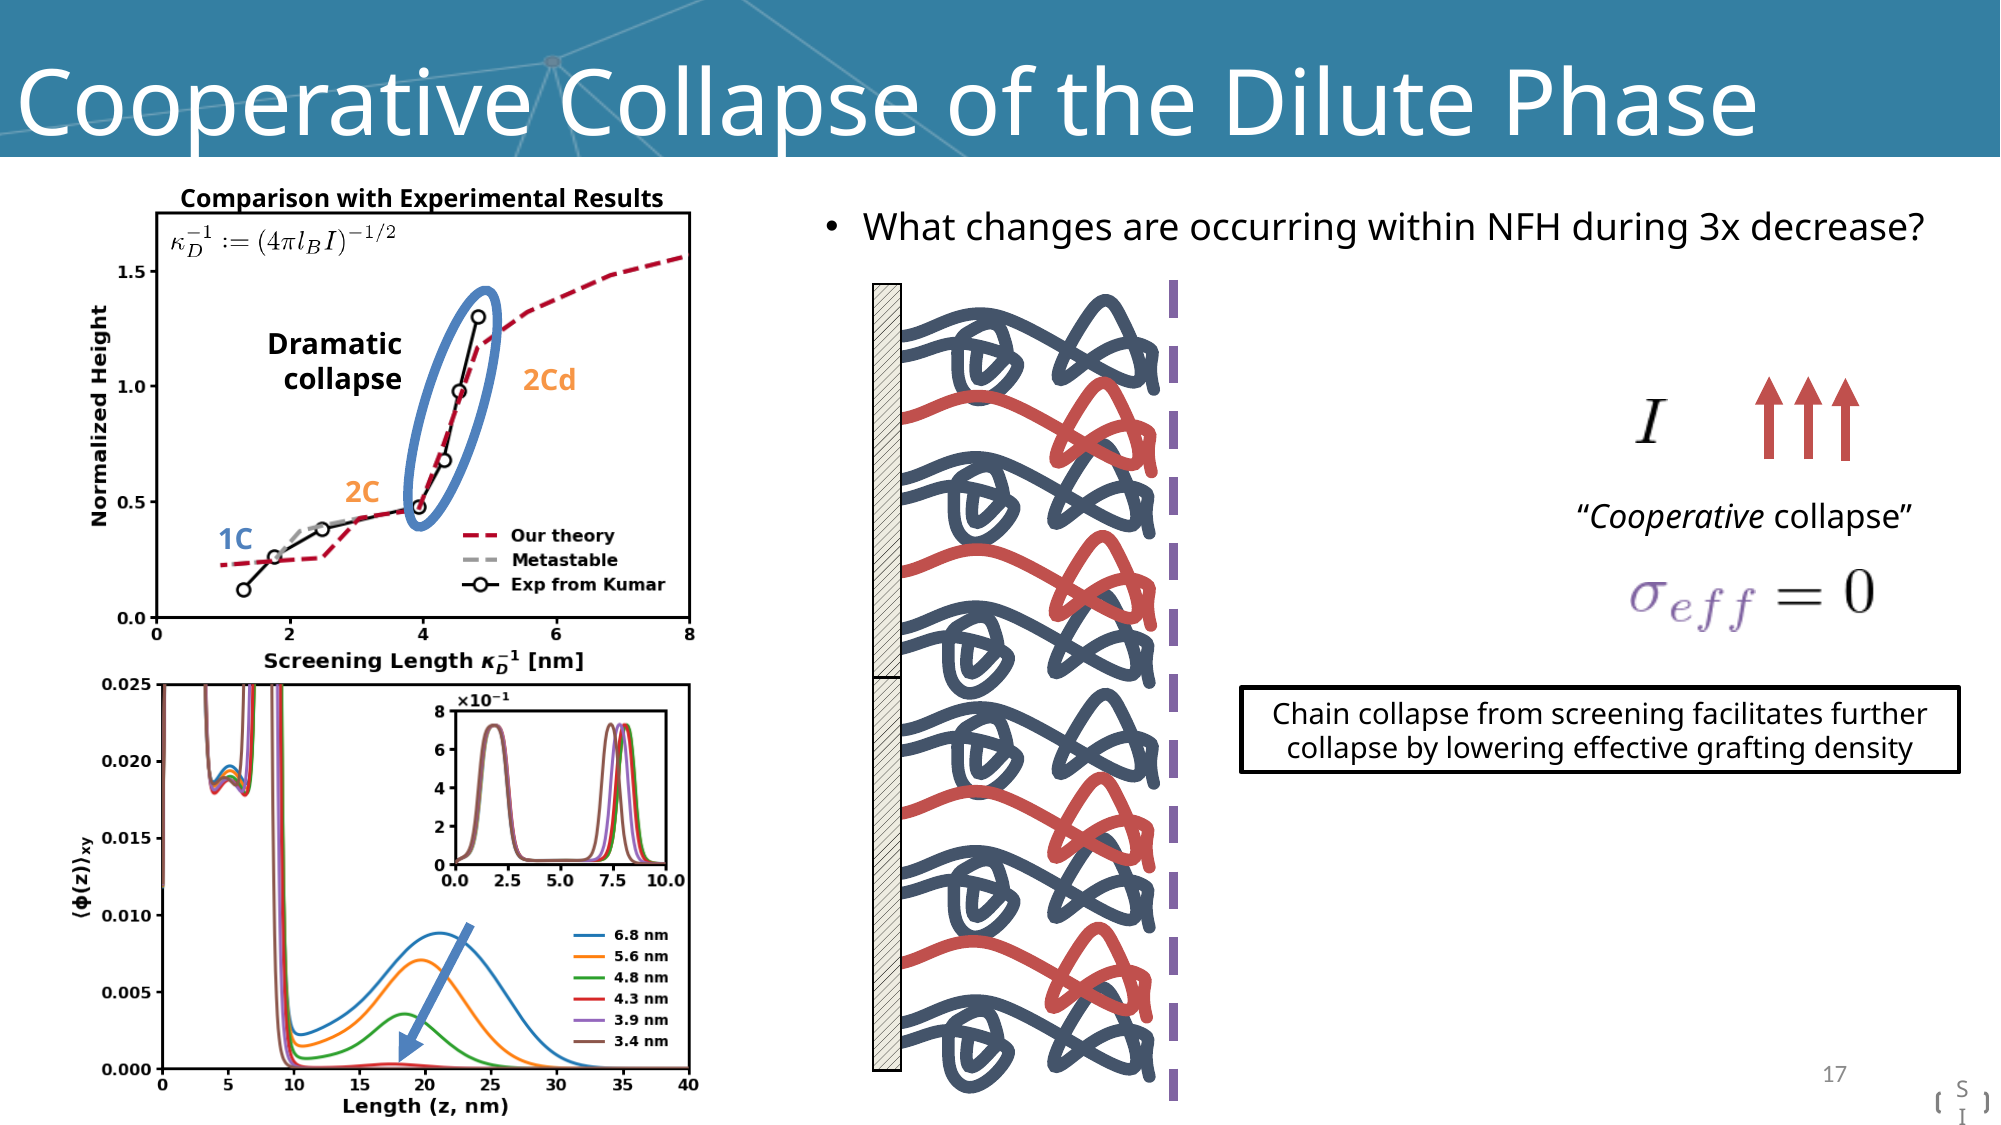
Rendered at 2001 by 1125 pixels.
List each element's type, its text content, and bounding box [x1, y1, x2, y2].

text_box Comparison with Experimental Results [153, 160, 692, 206]
title Cooperative Collapse of the Dilute Phase [0, 23, 1842, 155]
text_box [160, 285, 482, 532]
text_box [1174, 279, 1518, 284]
text_box “Cooperative collapse” [1562, 487, 1975, 543]
list What changes are occurring within NFH during 3x decrease? [810, 173, 1975, 261]
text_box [398, 924, 471, 1063]
text_box Chain collapse from screening facilitates further collapse by lowering effective grafting density [1518, 687, 1960, 773]
picture [1630, 582, 1756, 632]
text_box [873, 284, 1518, 1106]
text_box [873, 279, 1173, 284]
slide_number 17 [1519, 1042, 1863, 1103]
picture [1635, 399, 1668, 443]
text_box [1620, 516, 1917, 681]
picture [64, 206, 706, 1124]
